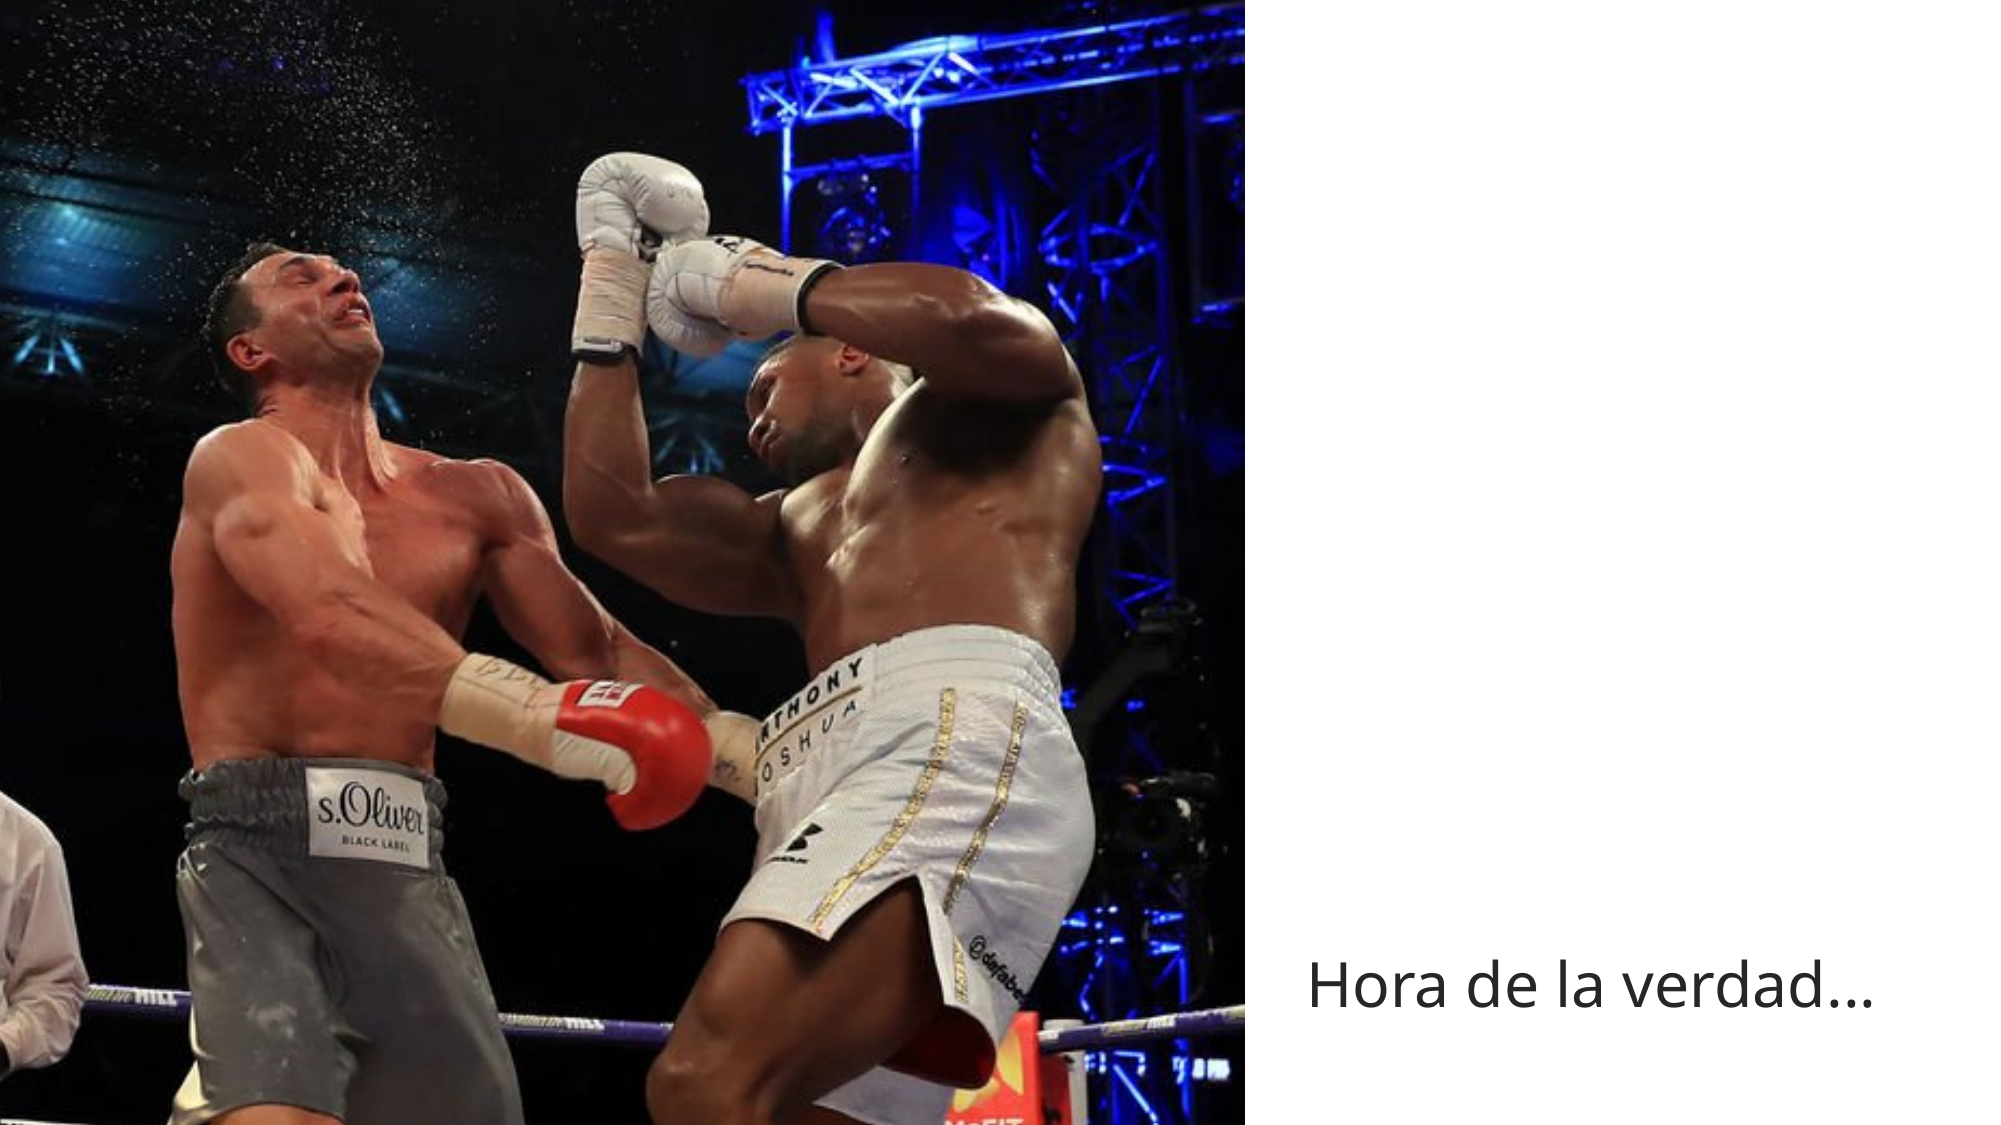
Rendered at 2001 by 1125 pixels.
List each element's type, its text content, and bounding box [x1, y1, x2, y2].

picture [0, 0, 1245, 1125]
text_box Hora de la verdad... [1291, 900, 2000, 1125]
